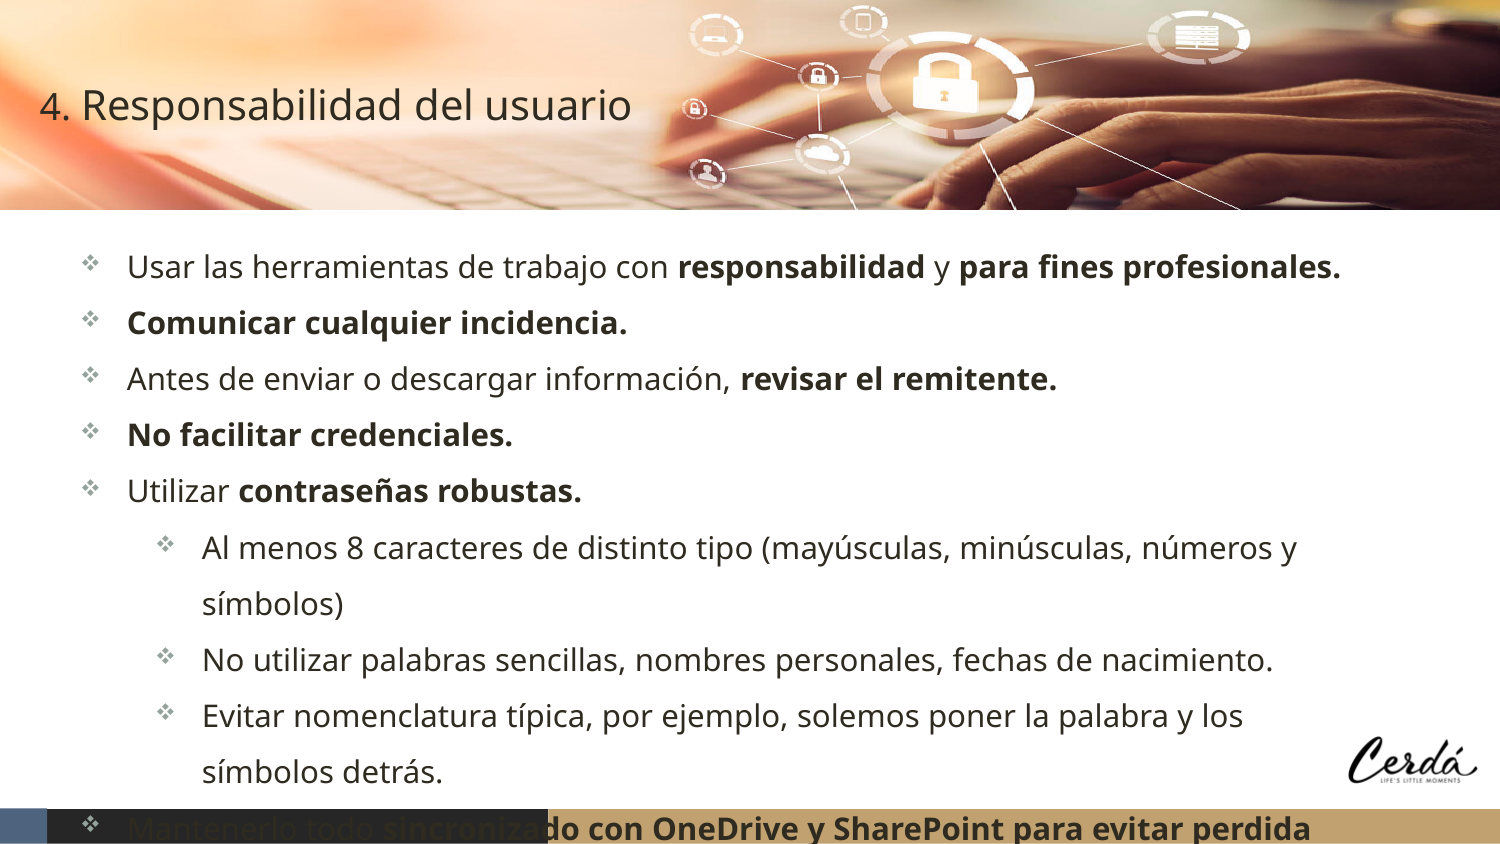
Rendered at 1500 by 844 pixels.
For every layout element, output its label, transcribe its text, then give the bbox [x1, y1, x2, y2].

text_box Usar las herramientas de trabajo con responsabilidad y para fines profesionales. Comunicar cualquier incidencia. Antes de enviar o descargar información, revisar el remitente. No facilitar credenciales. Utilizar contraseñas robustas. Al menos 8 caracteres de distinto tipo (mayúsculas, minúsculas, números y símbolos) No utilizar palabras sencillas, nombres personales, fechas de nacimiento. Evitar nomenclatura típica, por ejemplo, solemos poner la palabra y los símbolos detrás. Mantenerlo todo sincronizado con OneDrive y SharePoint para evitar perdida de información [65, 220, 1366, 844]
picture [0, 0, 1500, 210]
picture [1366, 728, 1486, 794]
